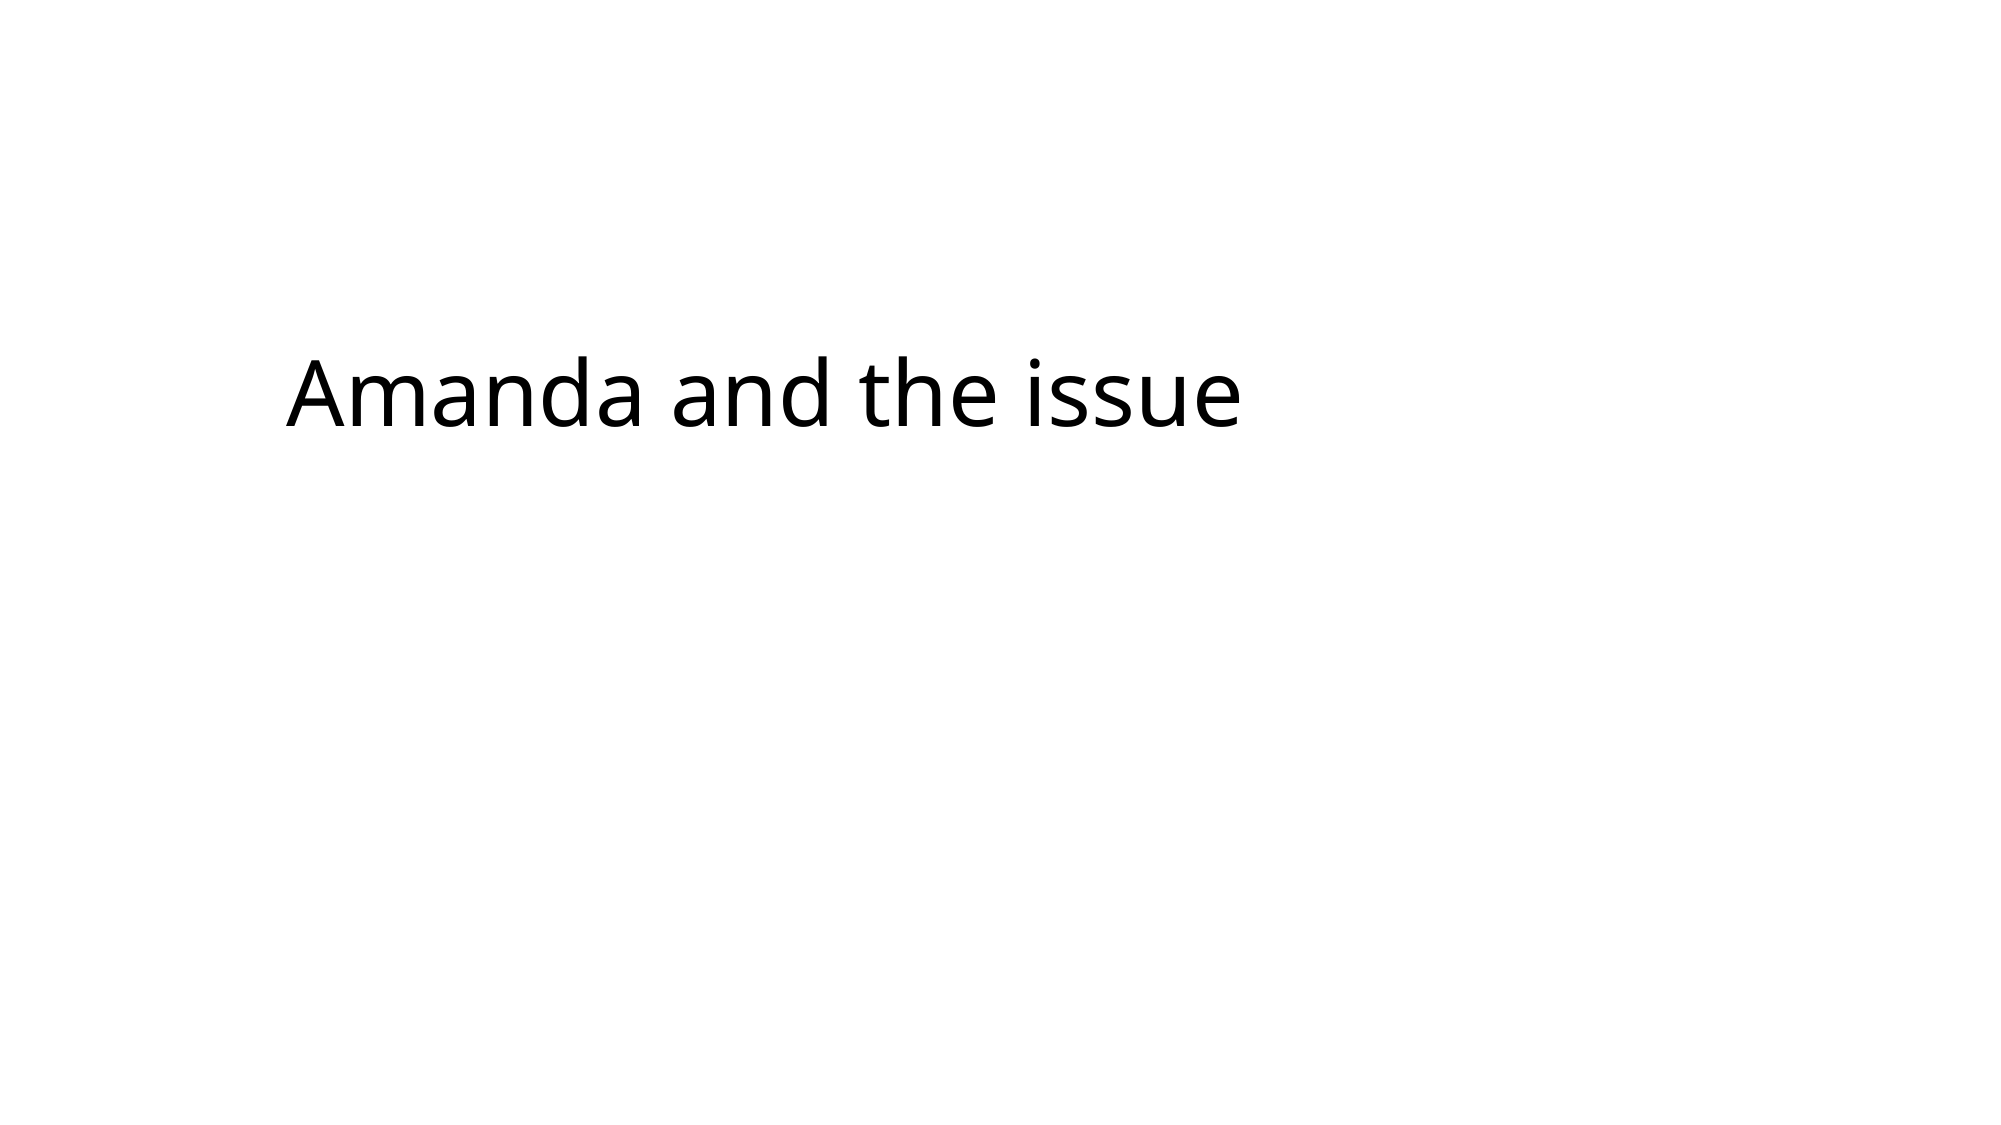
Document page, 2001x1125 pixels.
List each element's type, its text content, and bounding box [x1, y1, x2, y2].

text_box Amanda and the issue [271, 327, 1260, 453]
